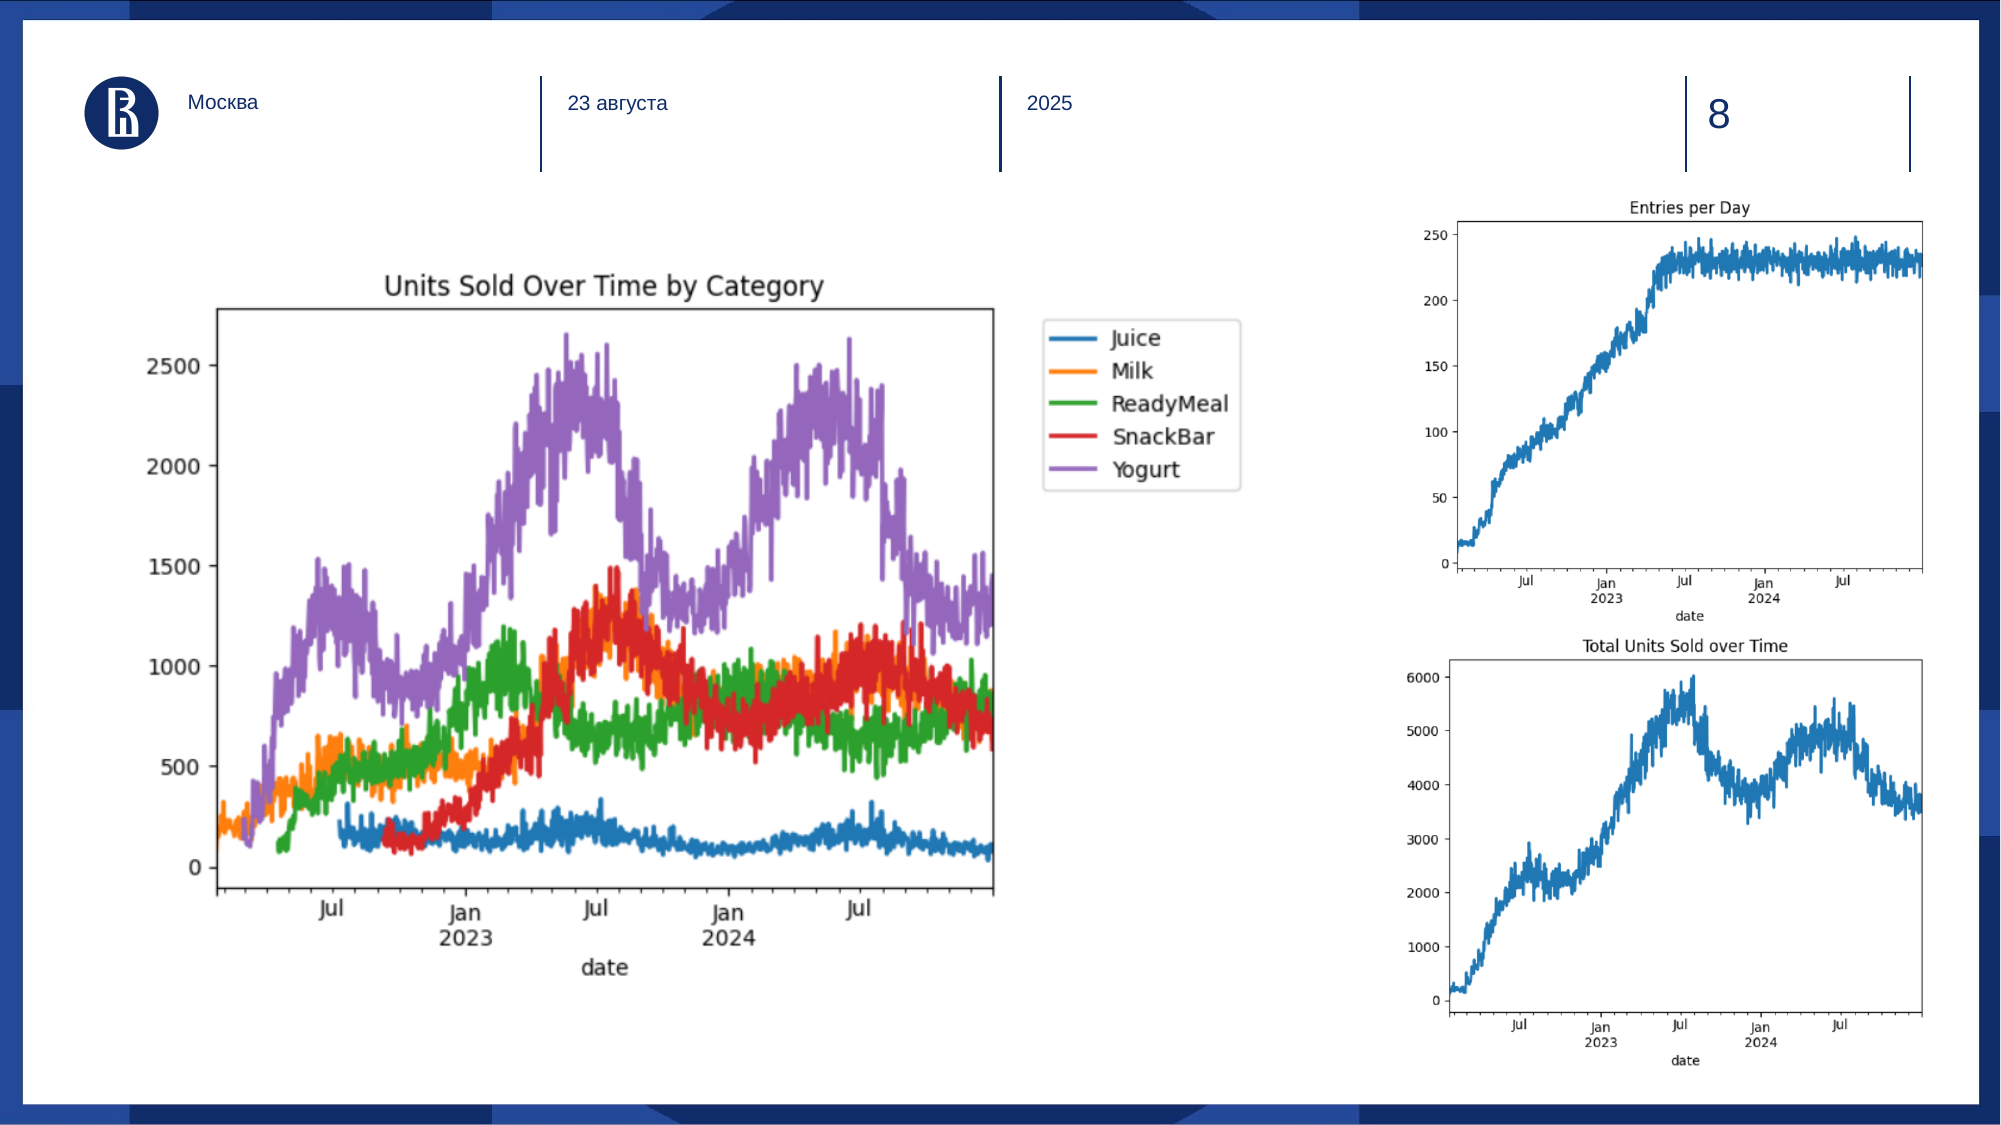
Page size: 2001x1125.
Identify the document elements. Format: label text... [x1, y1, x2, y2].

list Москва [187, 88, 500, 157]
picture [0, 0, 2001, 1125]
list 23 августа [567, 90, 907, 157]
list 2025 [1026, 90, 1367, 157]
